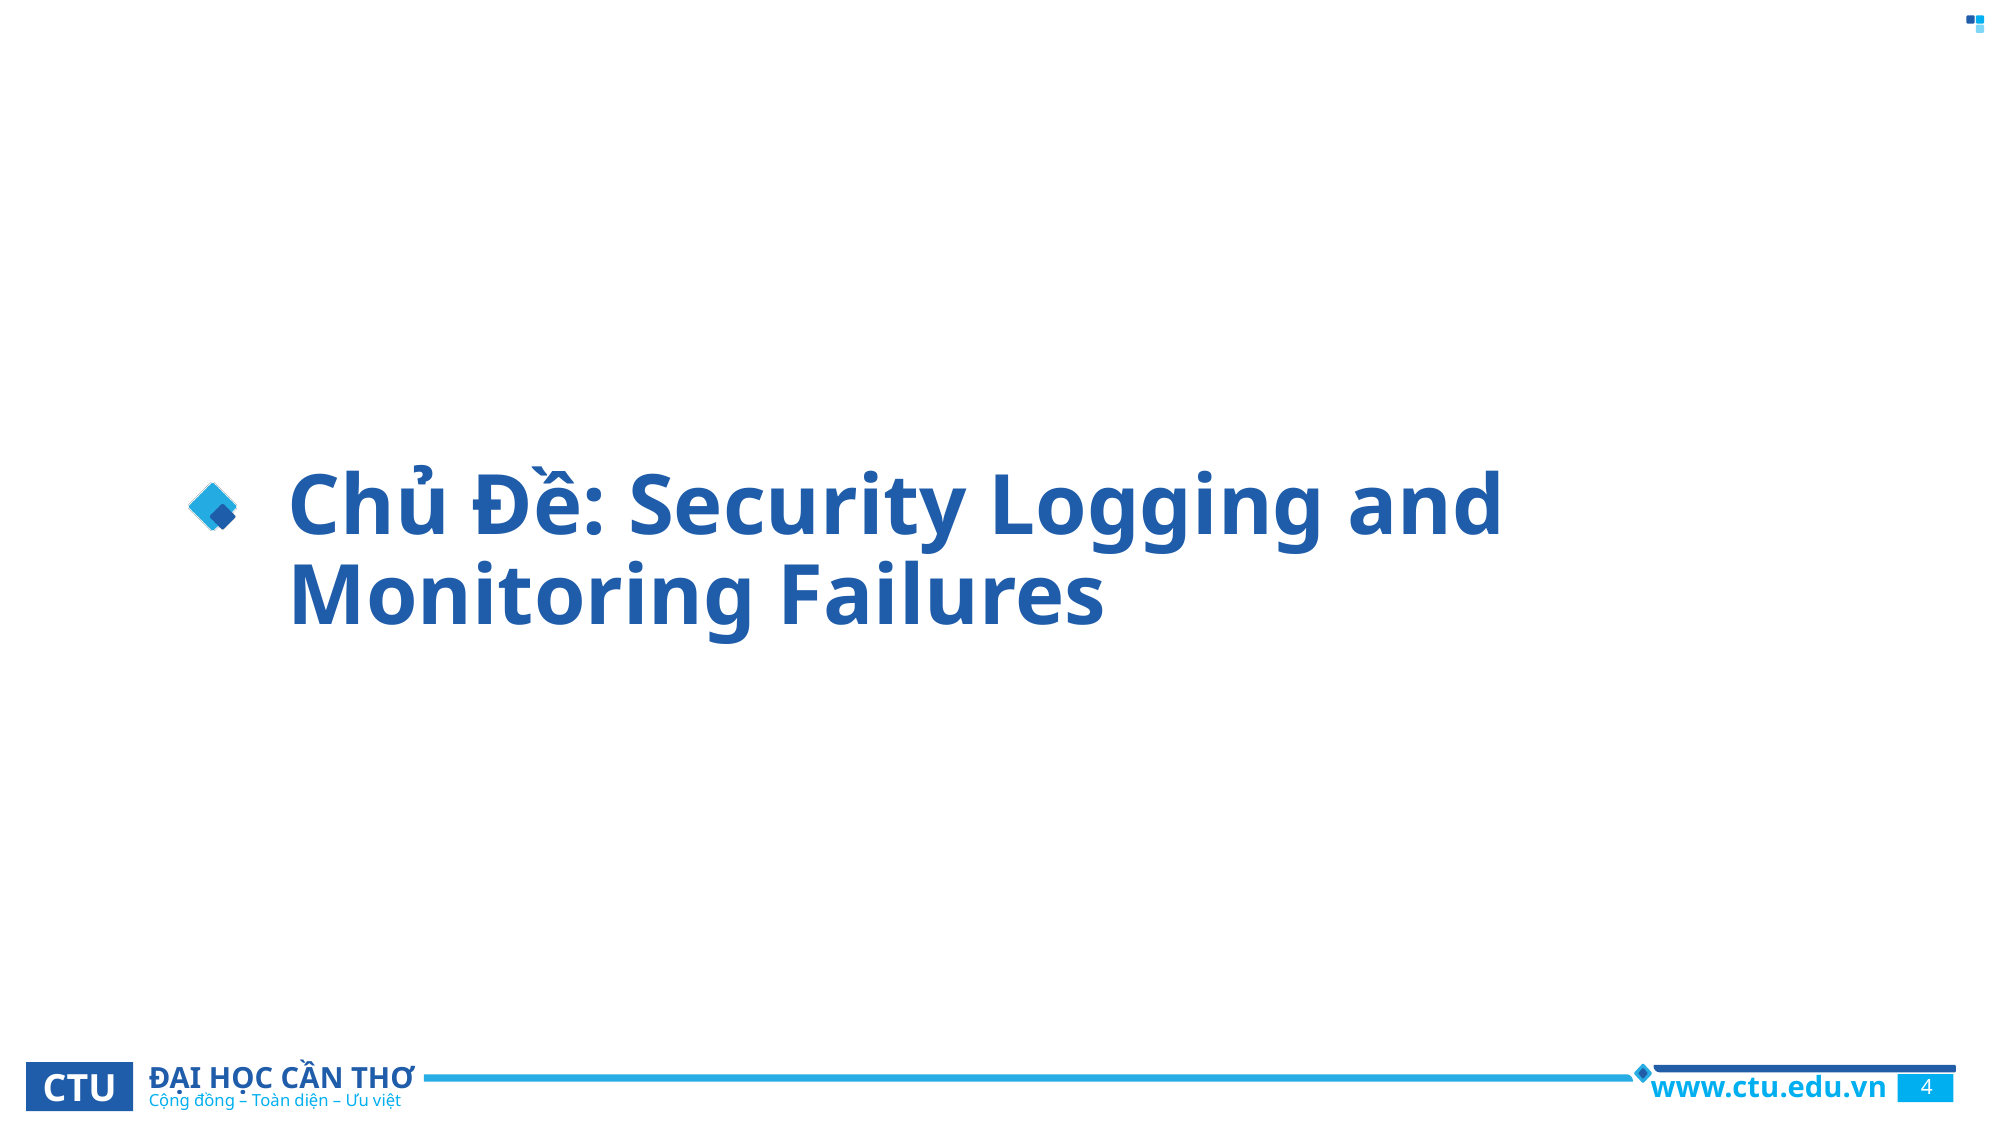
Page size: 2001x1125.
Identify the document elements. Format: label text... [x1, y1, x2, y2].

title Chủ Đề: Security Logging and Monitoring Failures [273, 378, 1961, 651]
picture [188, 482, 237, 531]
